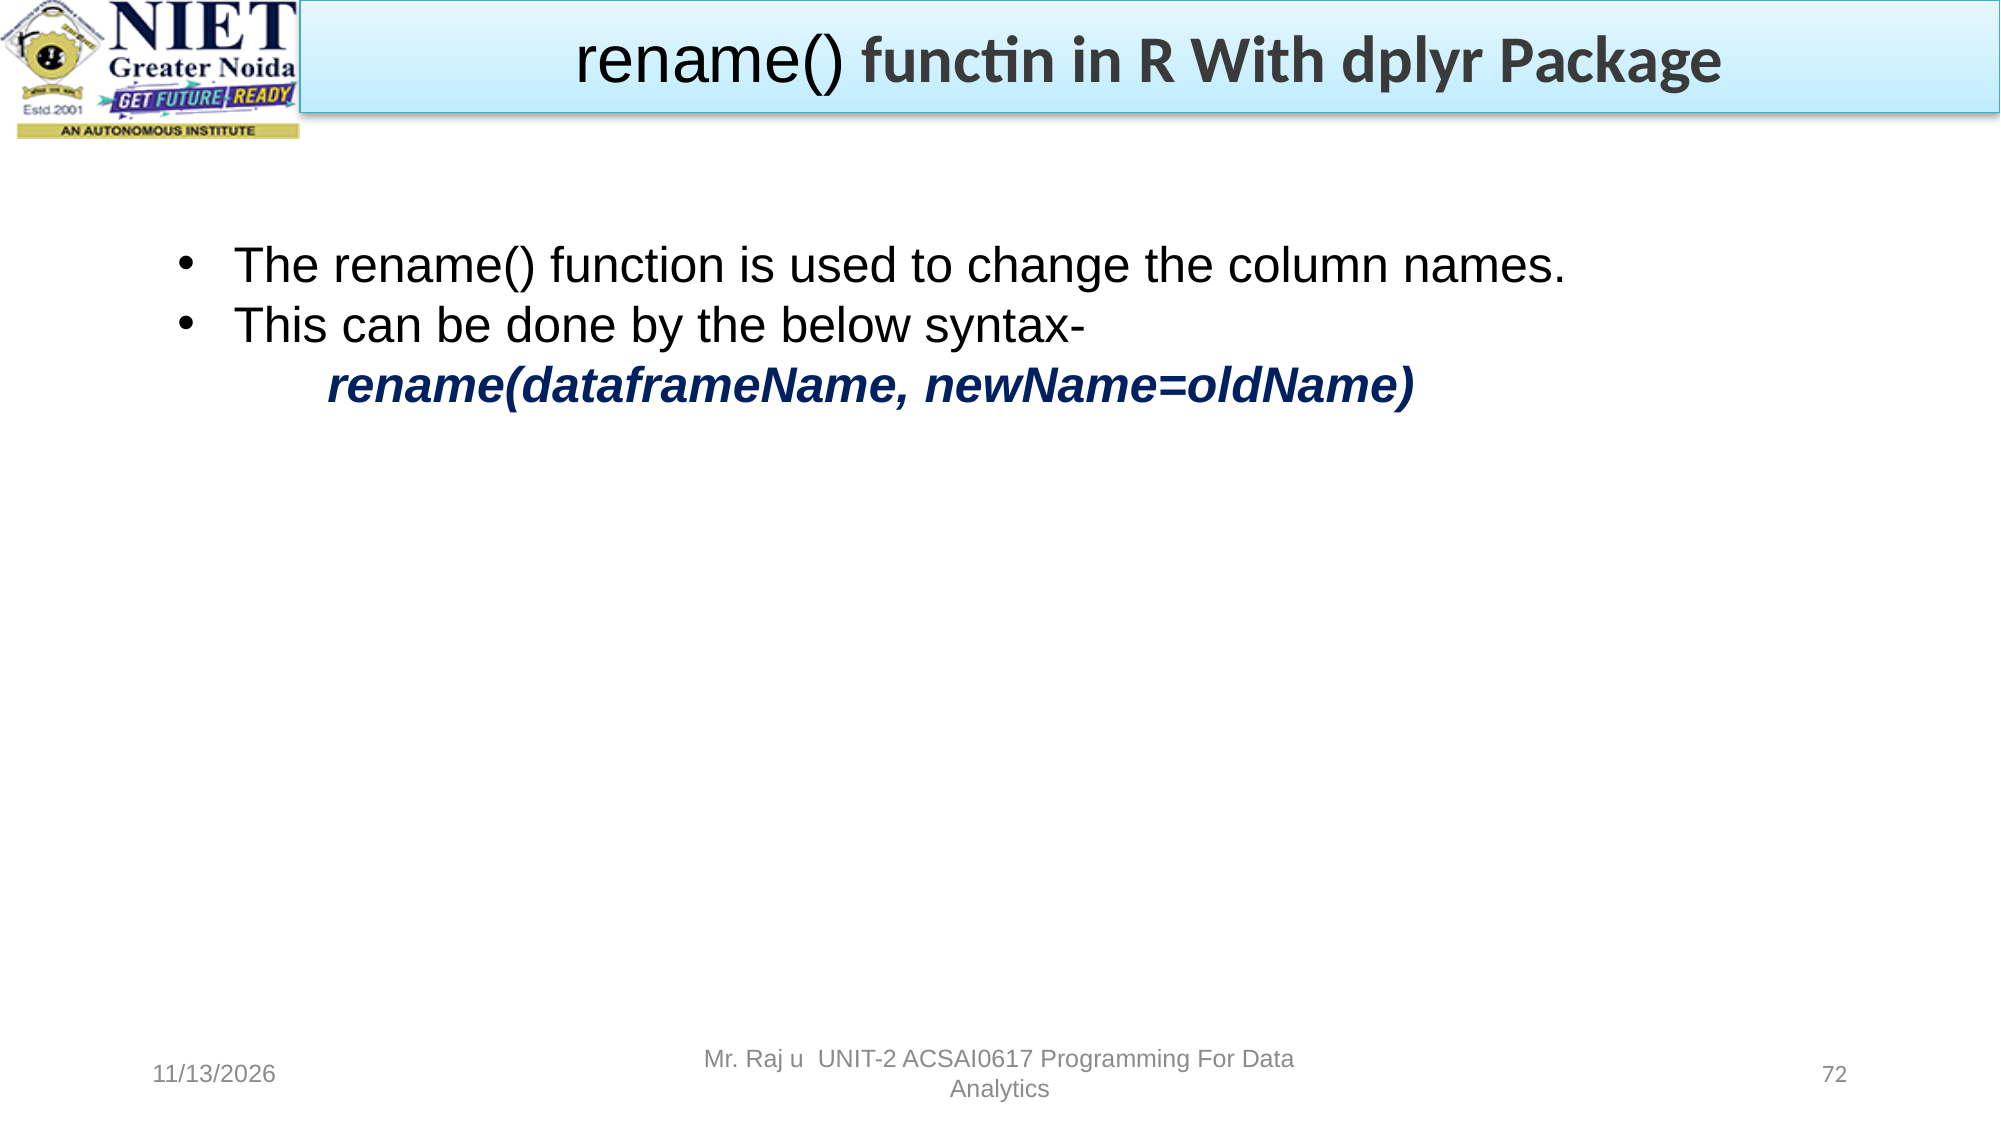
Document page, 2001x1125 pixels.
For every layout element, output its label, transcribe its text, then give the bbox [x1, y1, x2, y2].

text_box The rename() function is used to change the column names. This can be done by the below syntax- rename(dataframeName, newName=oldName) [162, 224, 1863, 420]
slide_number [137, 1042, 588, 1103]
text_box rename() functin in R With dplyr Package [300, 0, 2000, 113]
footer Mr. Raj u UNIT-2 ACSAI0617 Programming For Data Analytics [662, 1042, 1338, 1103]
picture [0, 0, 300, 140]
slide_number 72 [1412, 1042, 1863, 1103]
